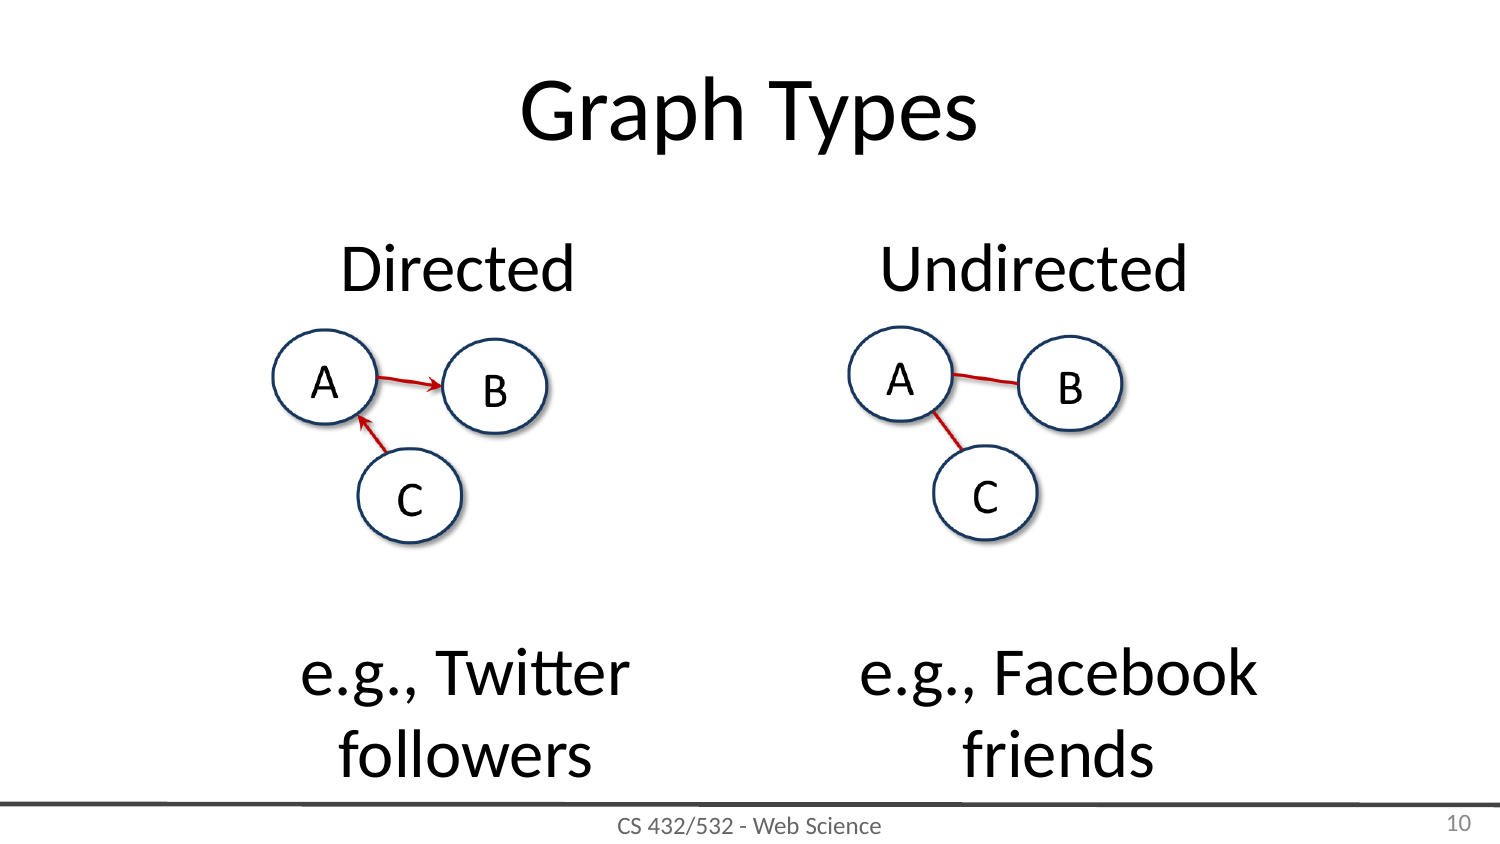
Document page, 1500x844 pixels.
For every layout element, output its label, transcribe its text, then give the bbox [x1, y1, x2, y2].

text_box e.g., Twitter followers [225, 618, 707, 766]
text_box Directed [218, 215, 700, 295]
text_box Undirected [793, 215, 1275, 295]
slide_number ‹#› [1136, 798, 1487, 844]
picture [843, 322, 1133, 551]
text_box e.g., Facebook friends [818, 618, 1300, 766]
picture [268, 325, 558, 554]
title Graph Types [75, 33, 1425, 175]
